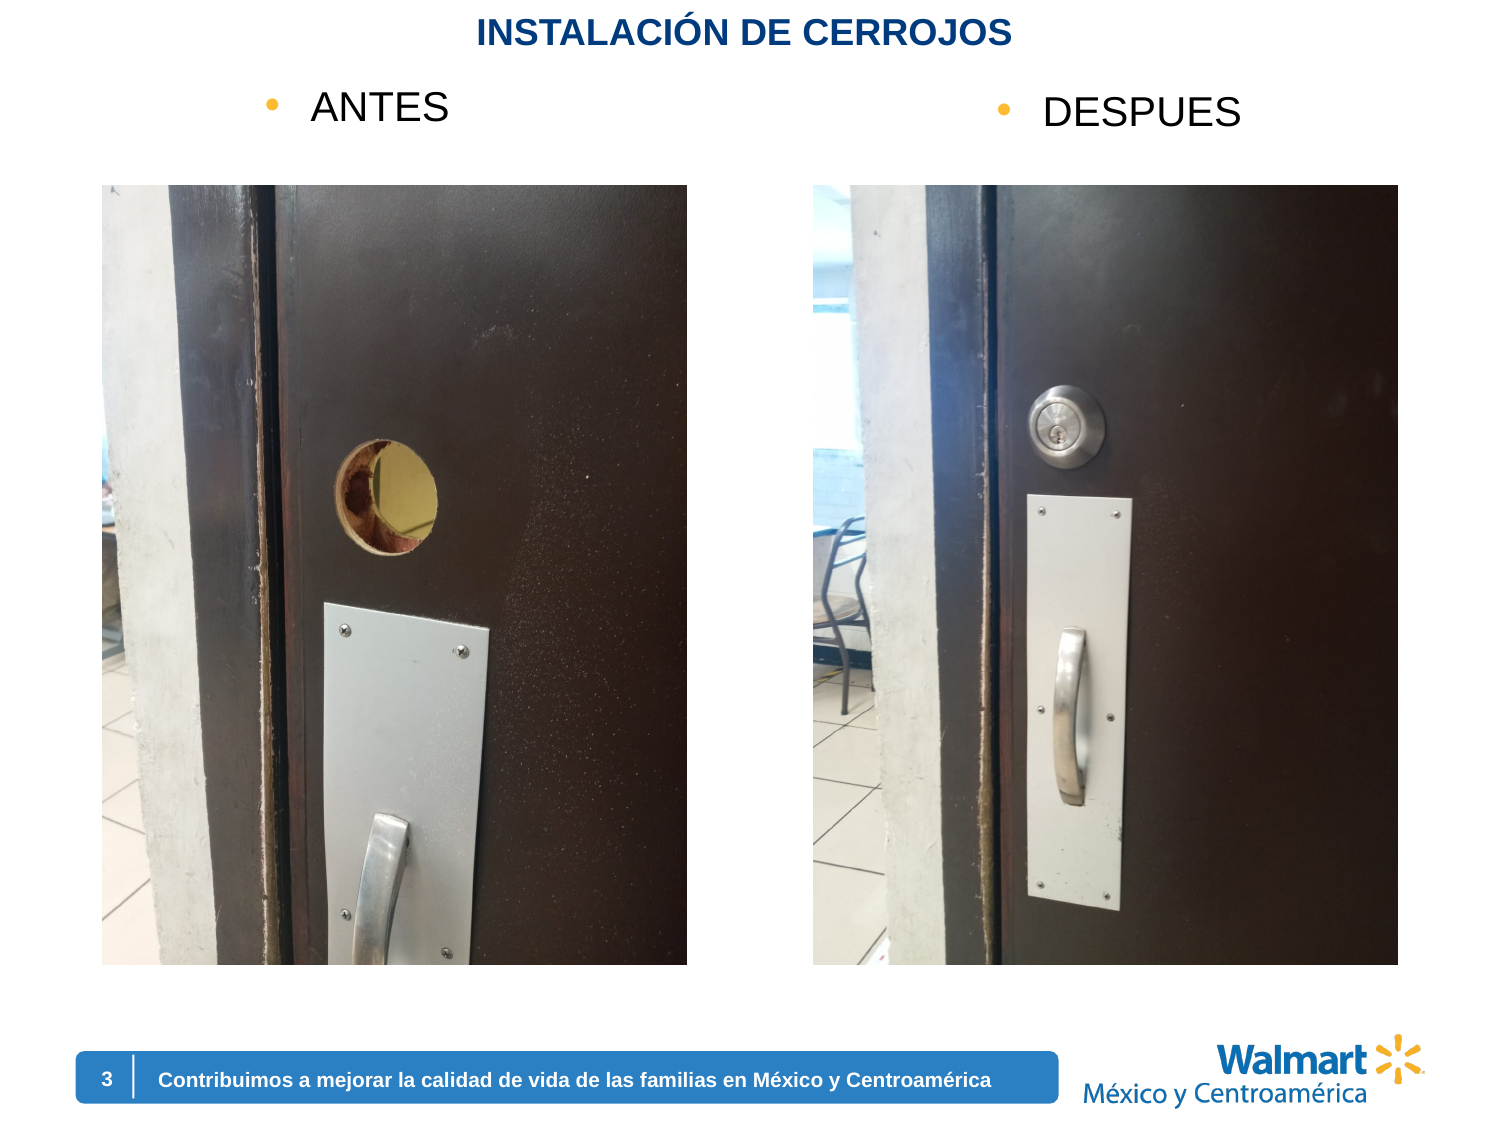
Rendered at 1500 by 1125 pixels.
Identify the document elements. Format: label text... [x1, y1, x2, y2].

picture [1084, 1034, 1425, 1109]
title INSTALACIÓN DE CERROJOS [74, 0, 1426, 61]
text_box ANTES [50, 79, 663, 205]
text_box DESPUES [812, 77, 1425, 203]
picture [813, 184, 1398, 965]
footer Contribuimos a mejorar la calidad de vida de las familias en México y Centroamérica [142, 1058, 1024, 1093]
picture [101, 184, 687, 965]
